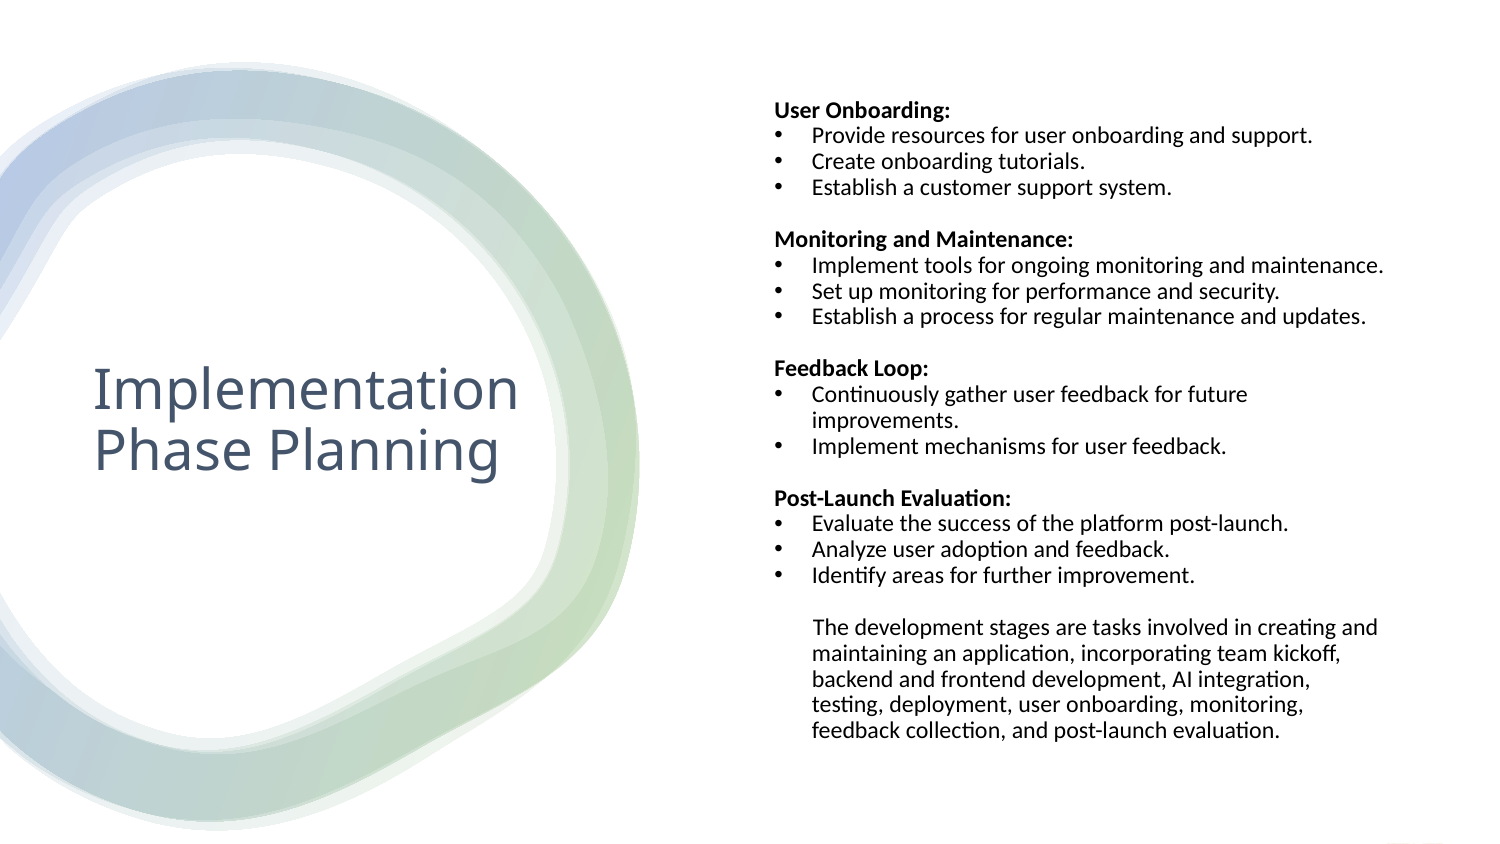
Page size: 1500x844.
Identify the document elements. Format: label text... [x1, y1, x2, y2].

text_box [0, 0, 1500, 844]
subtitle User Onboarding: Provide resources for user onboarding and support. Create onboarding tutorials. Establish a customer support system. Monitoring and Maintenance: Implement tools for ongoing monitoring and maintenance. Set up monitoring for performance and security. Establish a process for regular maintenance and updates. Feedback Loop: Continuously gather user feedback for future improvements. Implement mechanisms for user feedback. Post-Launch Evaluation: Evaluate the success of the platform post-launch. Analyze user adoption and feedback. Identify areas for further improvement. The development stages are tasks involved in creating and maintaining an application, incorporating team kickoff, backend and frontend development, AI integration, testing, deployment, user onboarding, monitoring, feedback collection, and post-launch evaluation. [759, 98, 1402, 743]
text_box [0, 62, 640, 831]
